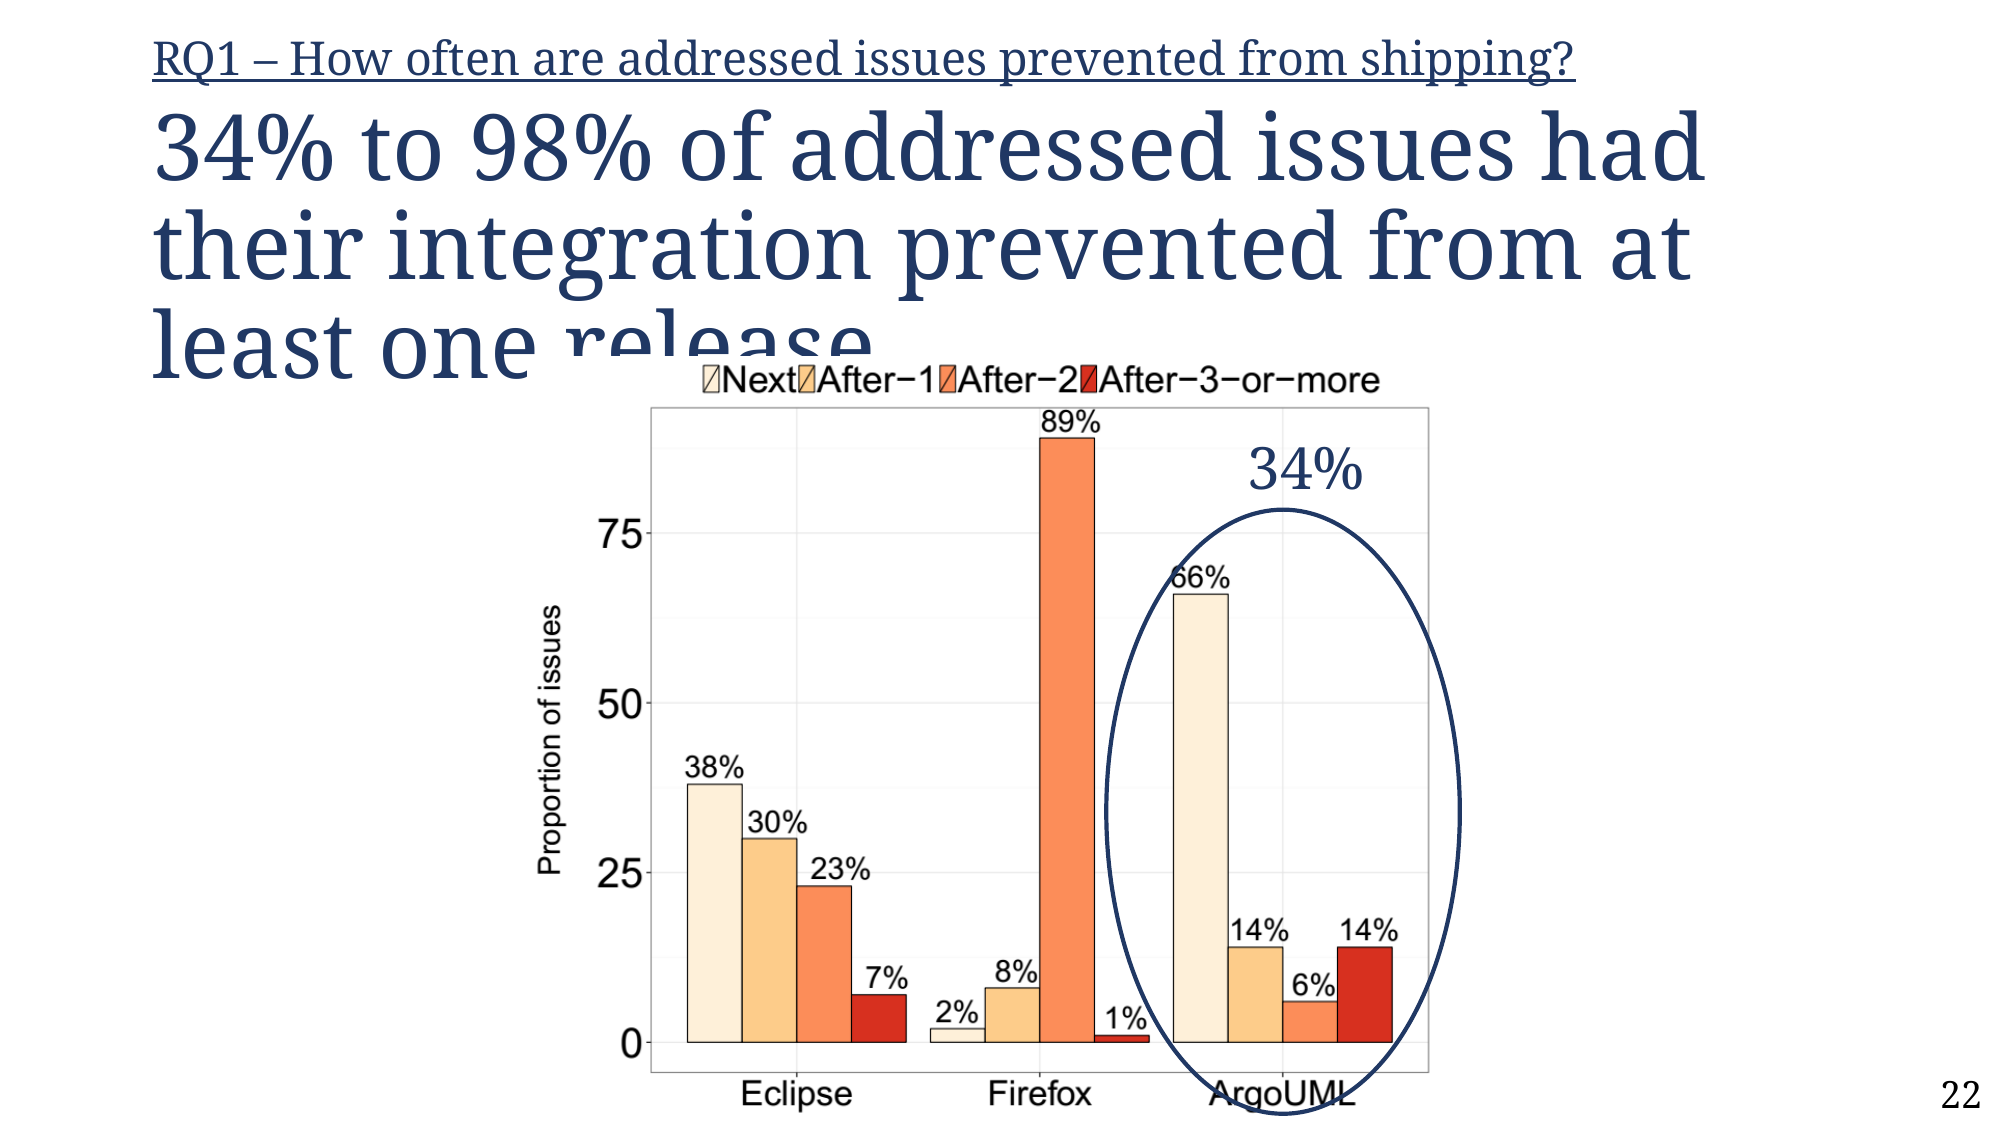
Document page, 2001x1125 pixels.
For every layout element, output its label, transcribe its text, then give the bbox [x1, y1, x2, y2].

text_box 22 [1925, 1063, 2000, 1124]
picture [527, 356, 1473, 1125]
title 34% to 98% of addressed issues had their integration prevented from at least one release [137, 94, 1863, 510]
list RQ1 – How often are addressed issues prevented from shipping? [137, 27, 1863, 94]
